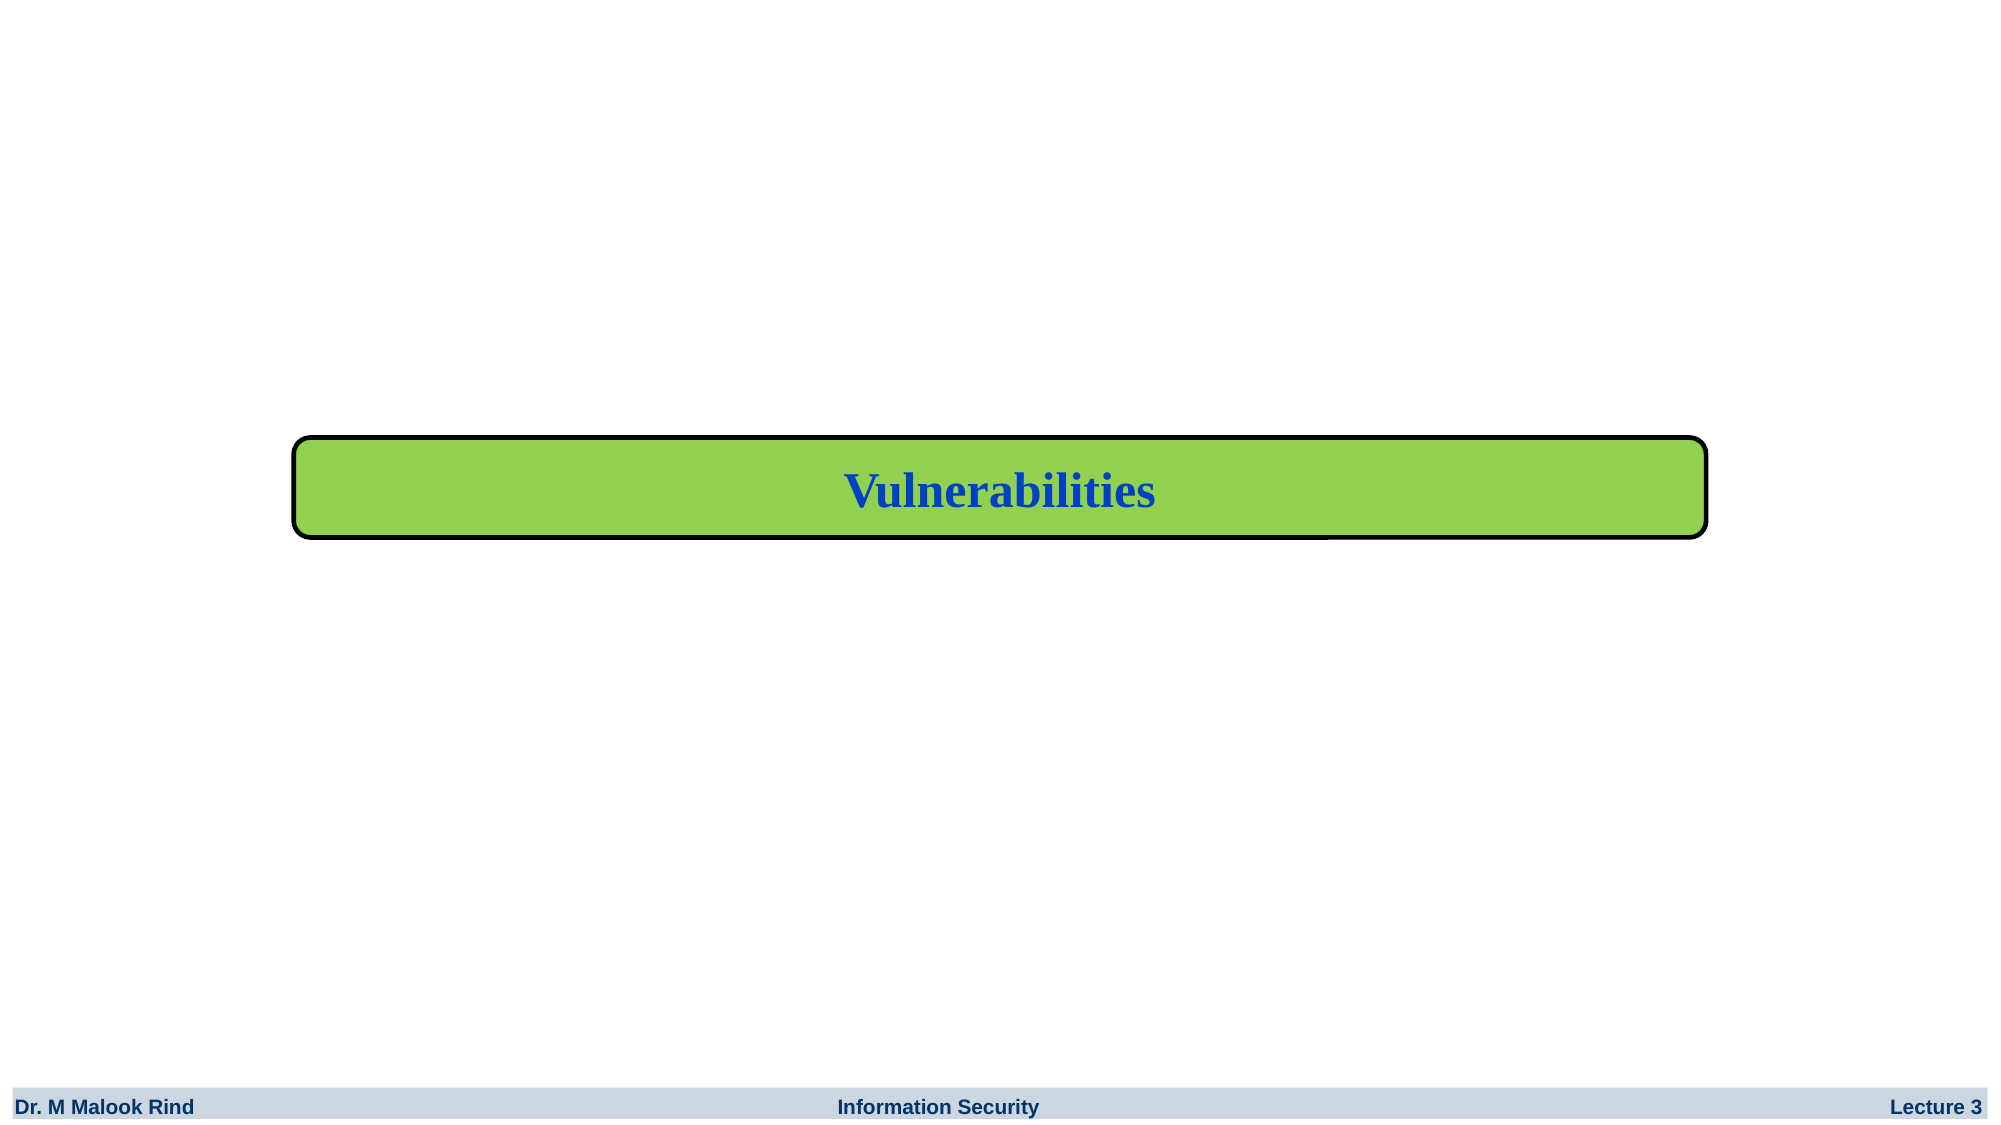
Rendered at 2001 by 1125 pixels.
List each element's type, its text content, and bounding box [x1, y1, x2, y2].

text_box Vulnerabilities [293, 437, 1707, 538]
text_box Dr. M Malook Rind Information Security Lecture 3 [12, 1091, 1988, 1125]
text_box [12, 1087, 1988, 1091]
